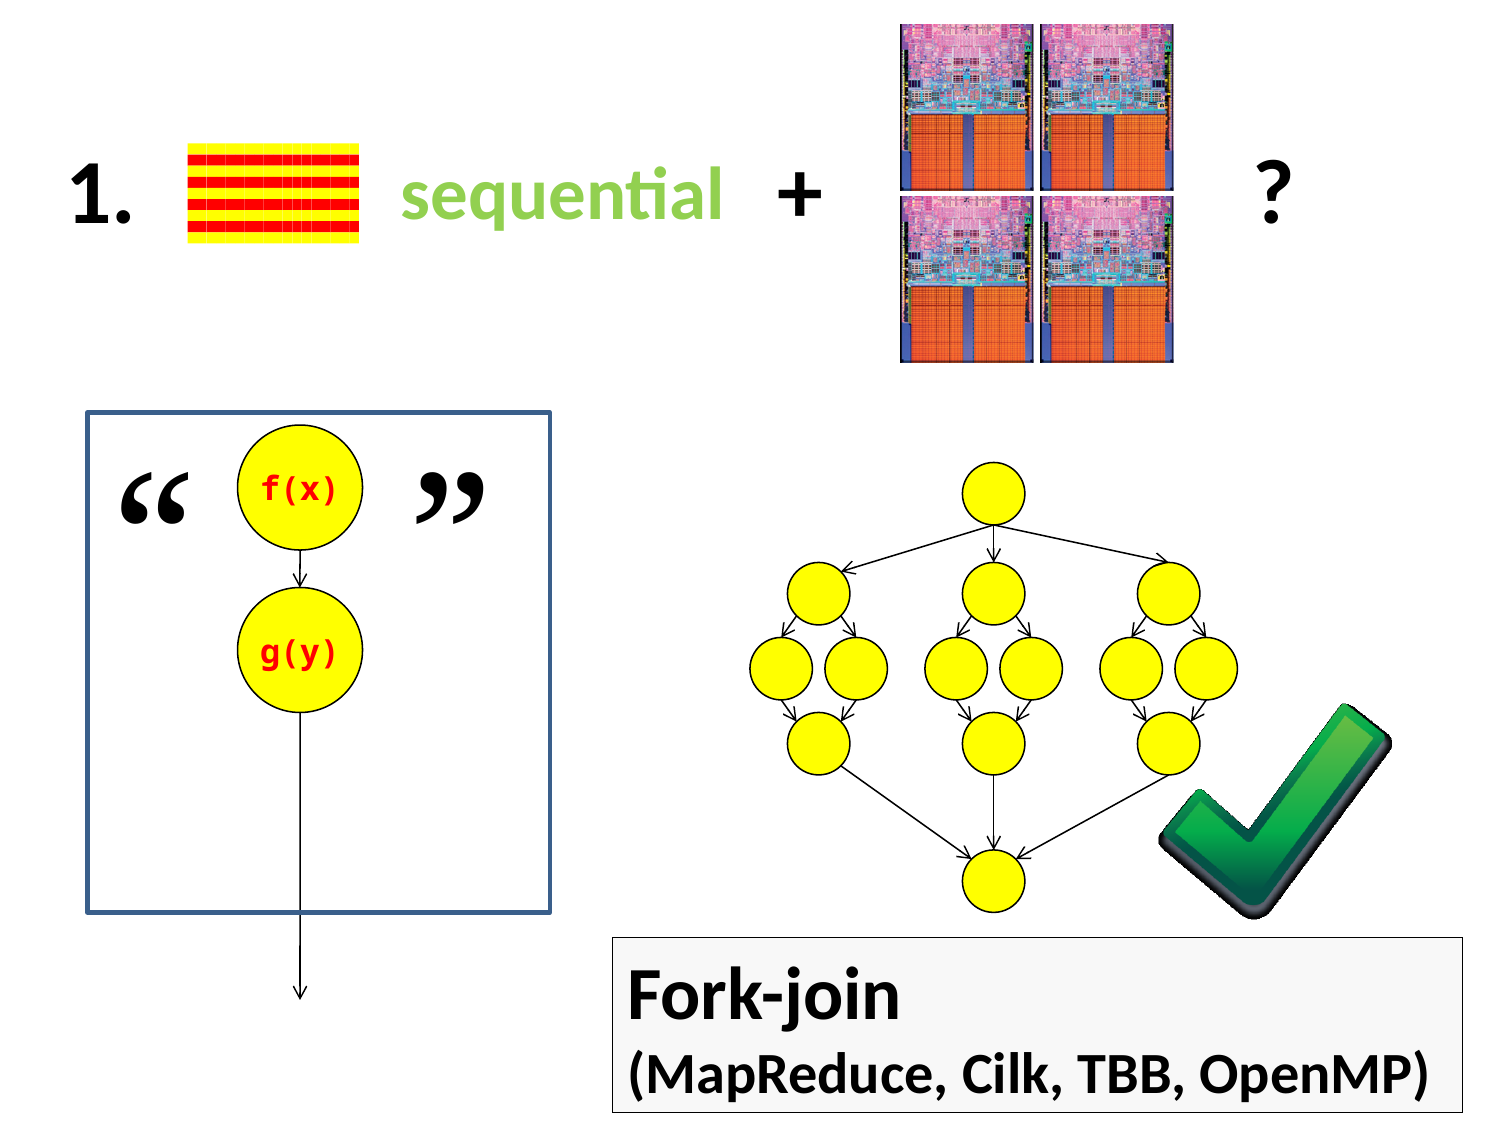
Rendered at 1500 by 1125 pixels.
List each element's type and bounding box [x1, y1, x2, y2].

text_box [1127, 702, 1149, 768]
text_box [952, 702, 1035, 775]
text_box [1099, 637, 1163, 700]
text_box [859, 746, 954, 879]
text_box [612, 937, 1463, 1113]
text_box [777, 562, 860, 635]
text_box [1174, 637, 1238, 699]
text_box [187, 137, 761, 244]
text_box [1049, 740, 1135, 894]
text_box [962, 849, 1025, 913]
text_box [1127, 562, 1210, 635]
text_box [1237, 124, 1311, 250]
text_box [924, 637, 988, 700]
text_box [777, 702, 860, 775]
text_box [50, 124, 152, 250]
text_box [899, 24, 1175, 363]
picture [1149, 699, 1406, 924]
text_box [962, 462, 1025, 525]
text_box [87, 412, 551, 913]
text_box [999, 637, 1063, 700]
text_box [893, 471, 941, 625]
text_box [1062, 455, 1101, 632]
text_box [749, 637, 813, 700]
text_box [824, 637, 888, 700]
text_box [952, 562, 1035, 635]
text_box [762, 124, 839, 250]
